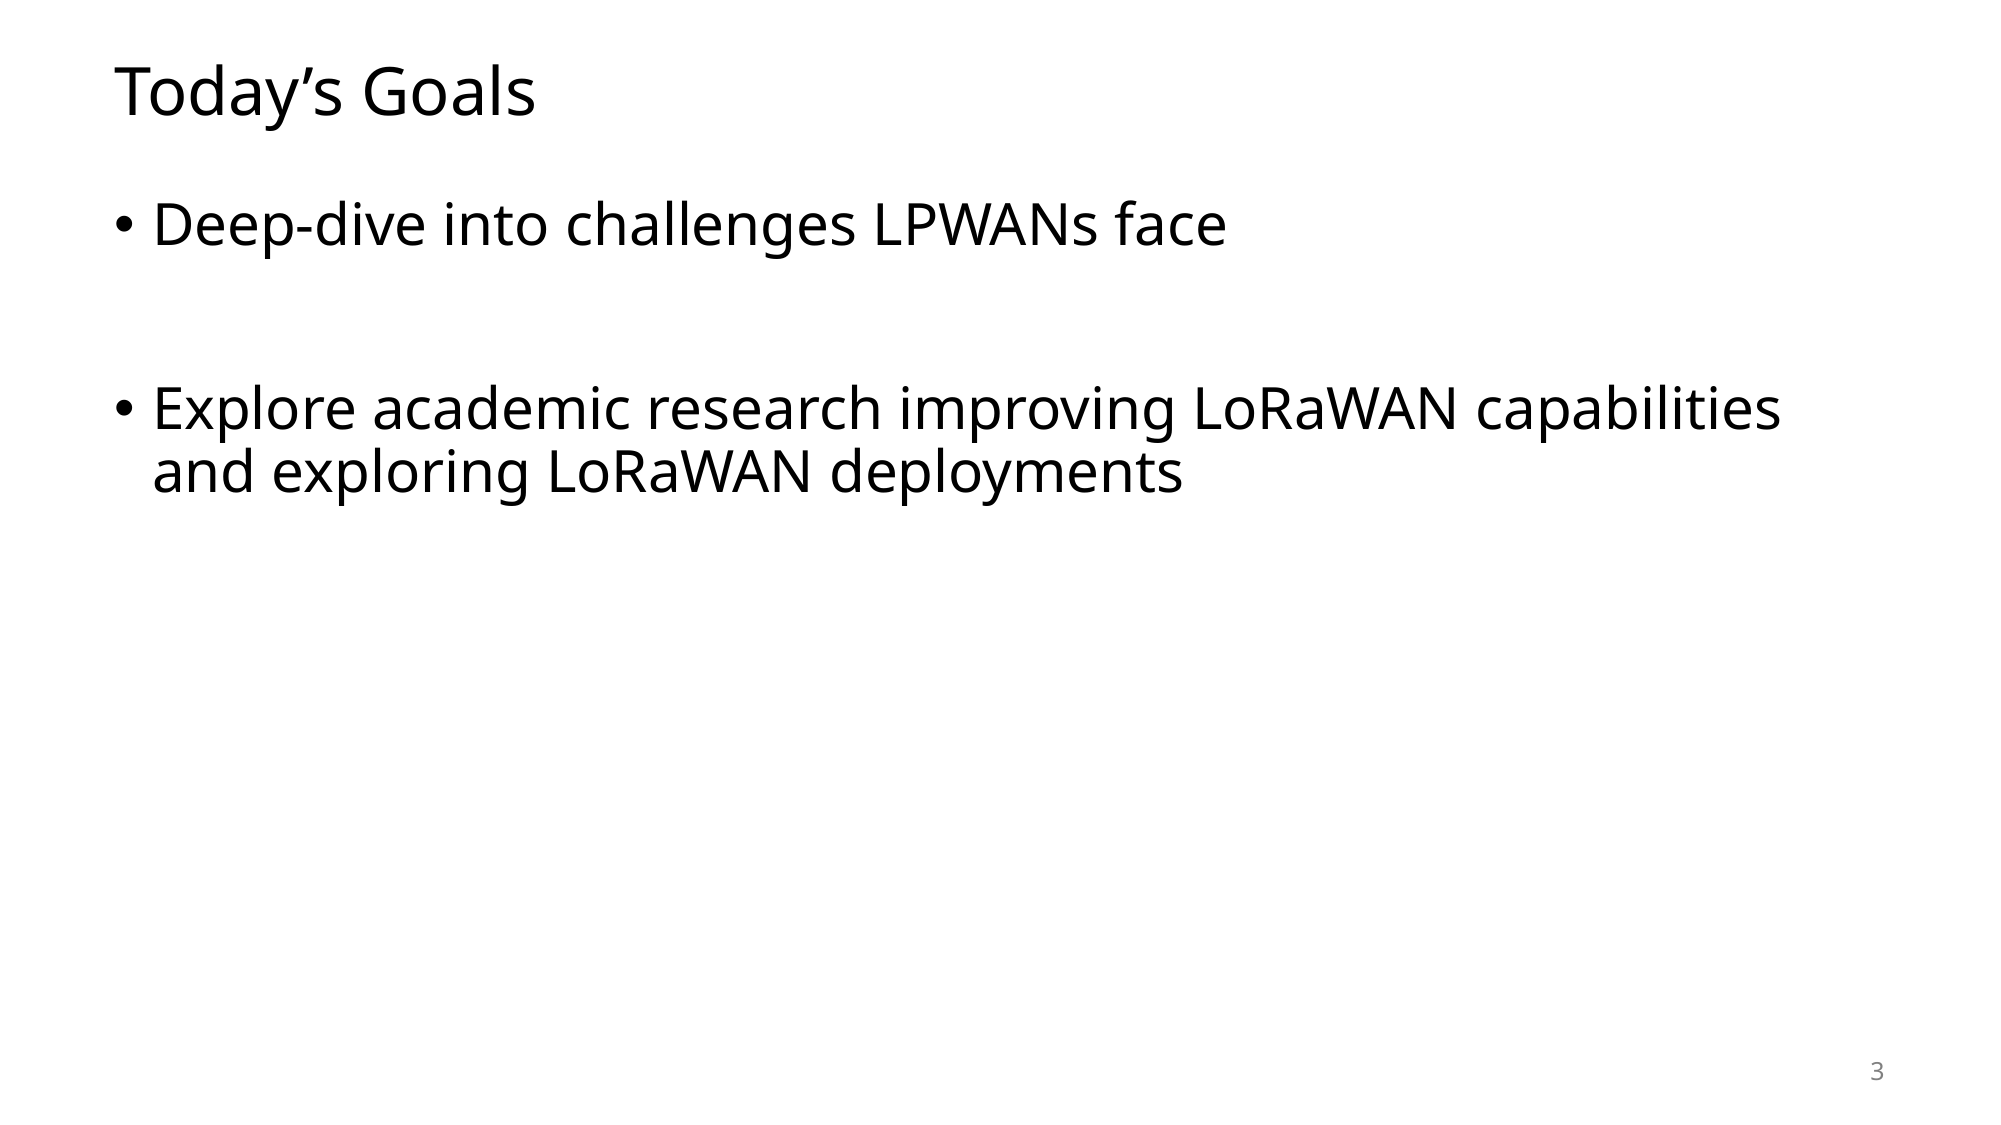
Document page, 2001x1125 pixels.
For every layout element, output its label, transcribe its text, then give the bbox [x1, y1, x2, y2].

slide_number 3 [1749, 1042, 1900, 1103]
title Today’s Goals [99, 37, 1900, 150]
list Deep-dive into challenges LPWANs face Explore academic research improving LoRaWAN capabilities and exploring LoRaWAN deployments [99, 187, 1900, 1013]
